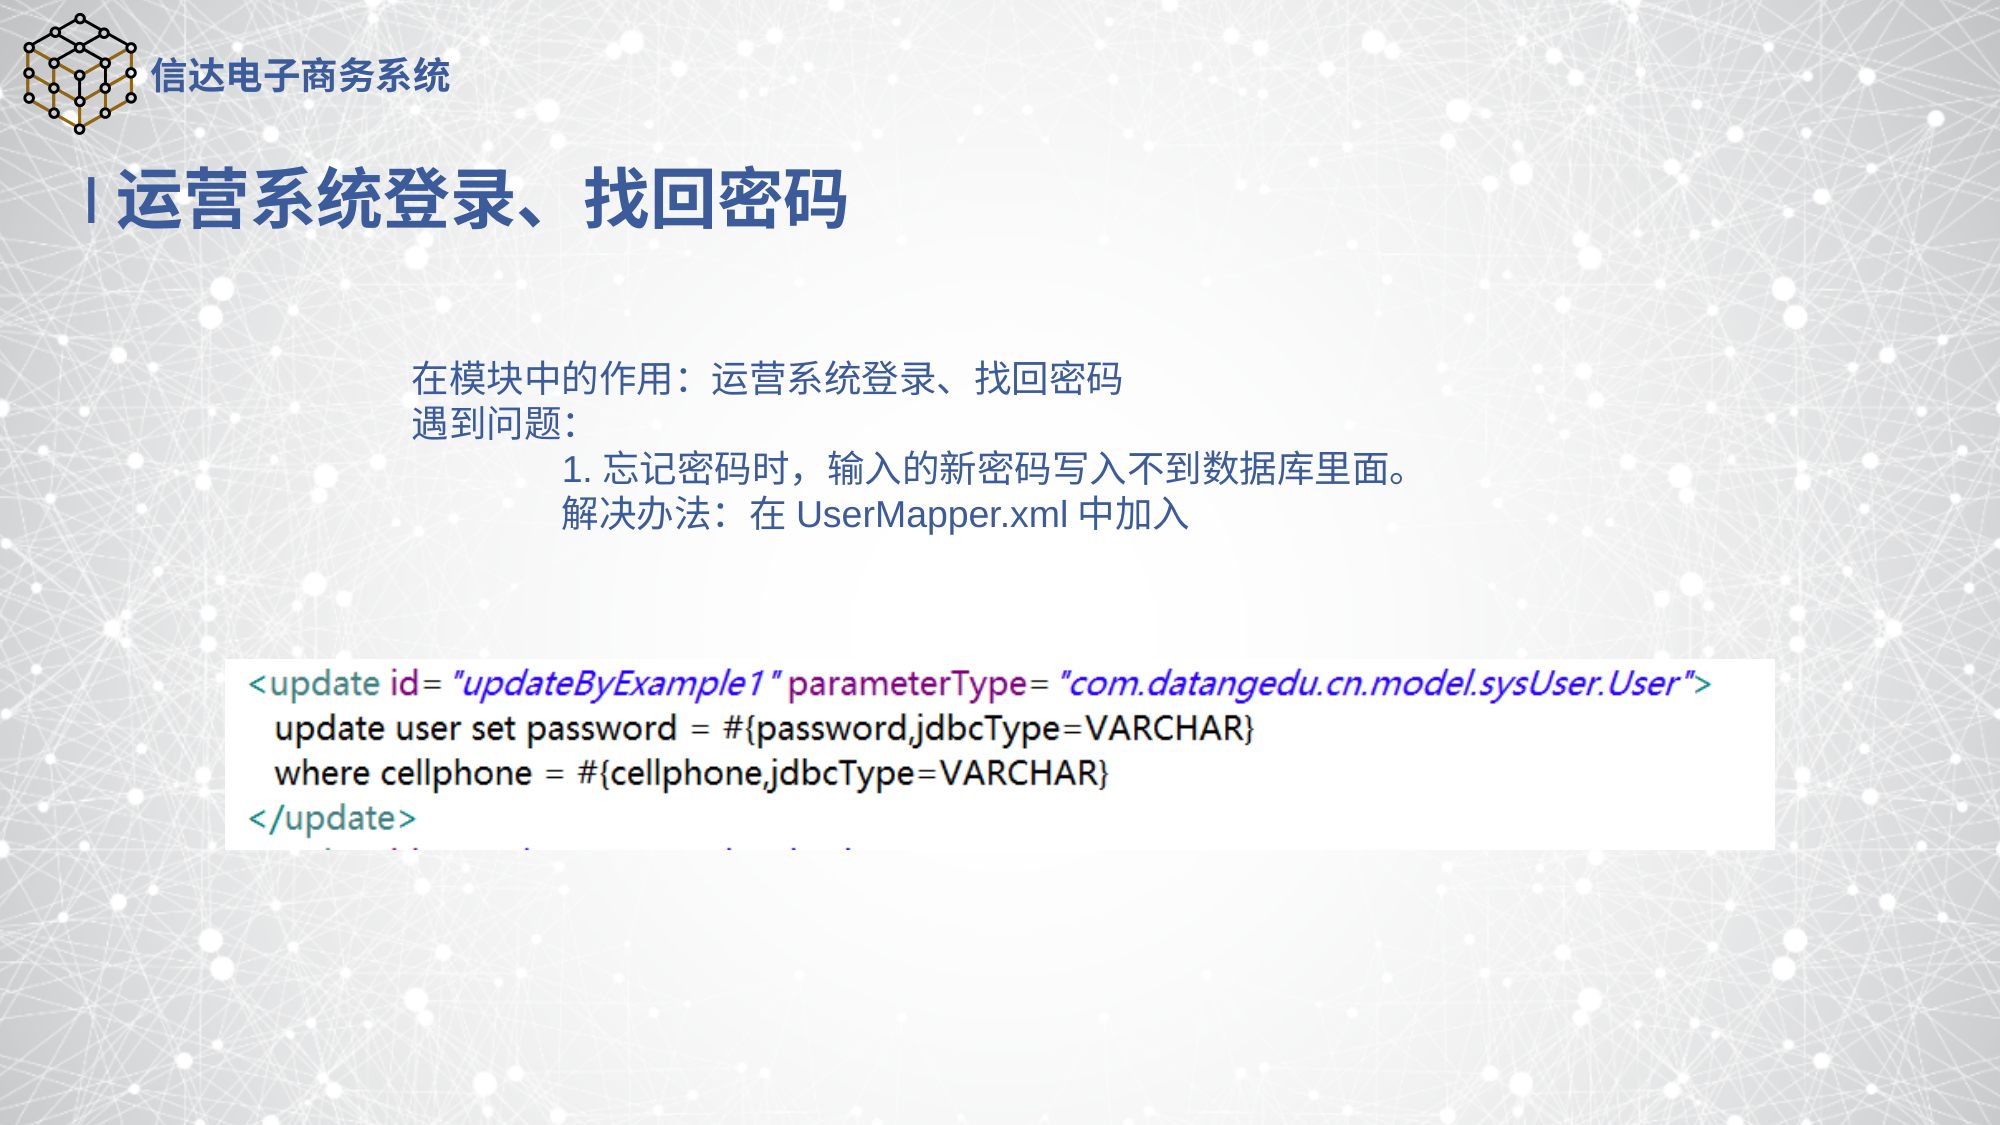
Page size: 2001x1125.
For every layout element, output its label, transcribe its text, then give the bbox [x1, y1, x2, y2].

text_box 在模块中的作用：运营系统登录、找回密码 遇到问题： 1.忘记密码时，输入的新密码写入不到数据库里面。 解决办法：在UserMapper.xml中加入 [397, 347, 1603, 543]
text_box 信达电子商务系统 [151, 44, 466, 105]
text_box I运营系统登录、找回密码 [67, 149, 866, 245]
picture [0, 0, 2000, 1125]
